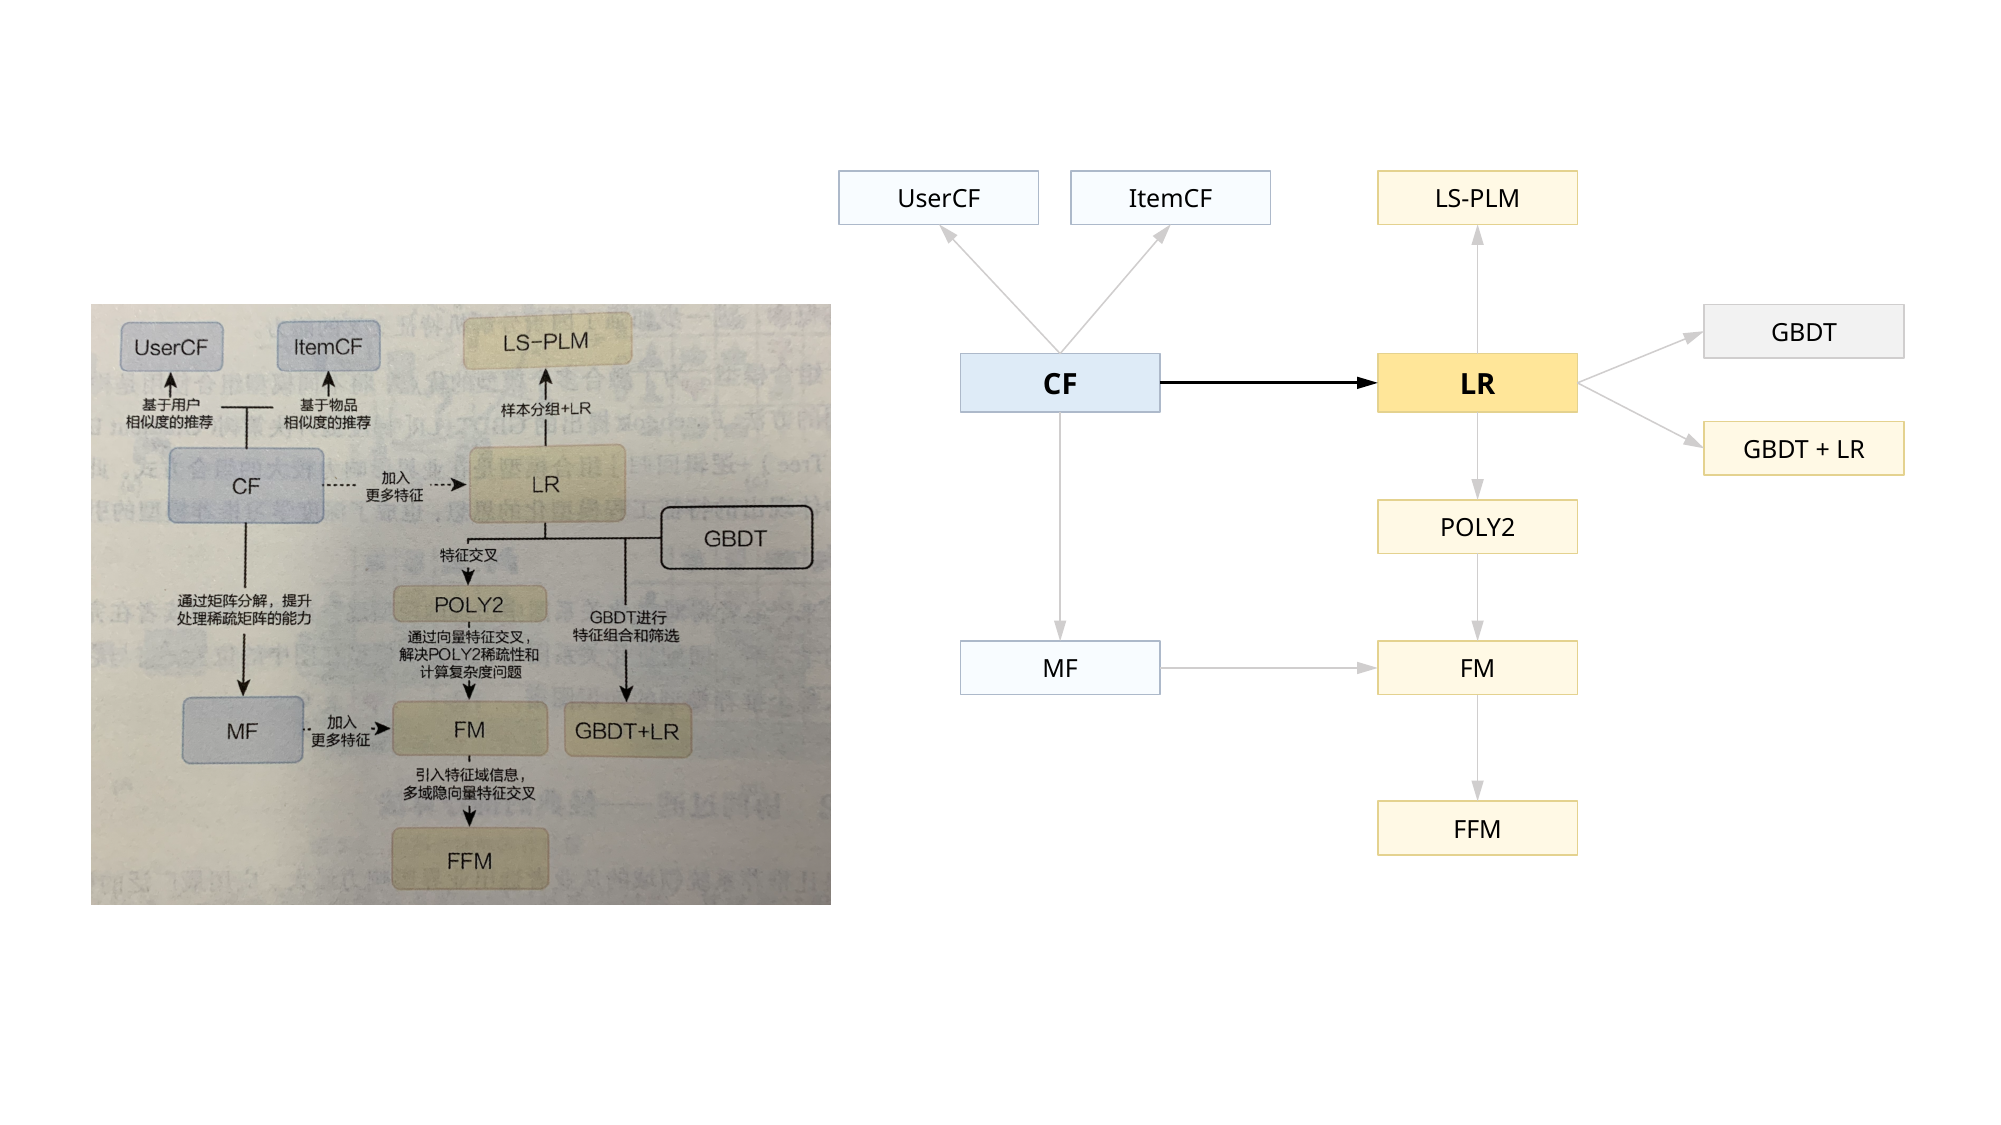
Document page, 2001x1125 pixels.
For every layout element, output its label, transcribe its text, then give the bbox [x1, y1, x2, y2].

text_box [1577, 383, 1705, 449]
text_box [1061, 224, 1171, 354]
text_box ItemCF [1071, 170, 1271, 225]
text_box FFM [1377, 801, 1578, 855]
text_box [938, 224, 1061, 354]
text_box LS-PLM [1377, 170, 1578, 225]
text_box FM [1377, 641, 1578, 695]
text_box GBDT [1704, 304, 1904, 358]
text_box MF [960, 641, 1160, 695]
text_box GBDT + LR [1704, 421, 1904, 476]
text_box CF [960, 354, 1160, 413]
text_box LR [1377, 353, 1577, 413]
text_box POLY2 [1377, 499, 1578, 554]
text_box UserCF [839, 170, 1039, 225]
picture [91, 304, 831, 905]
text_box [1577, 331, 1705, 383]
